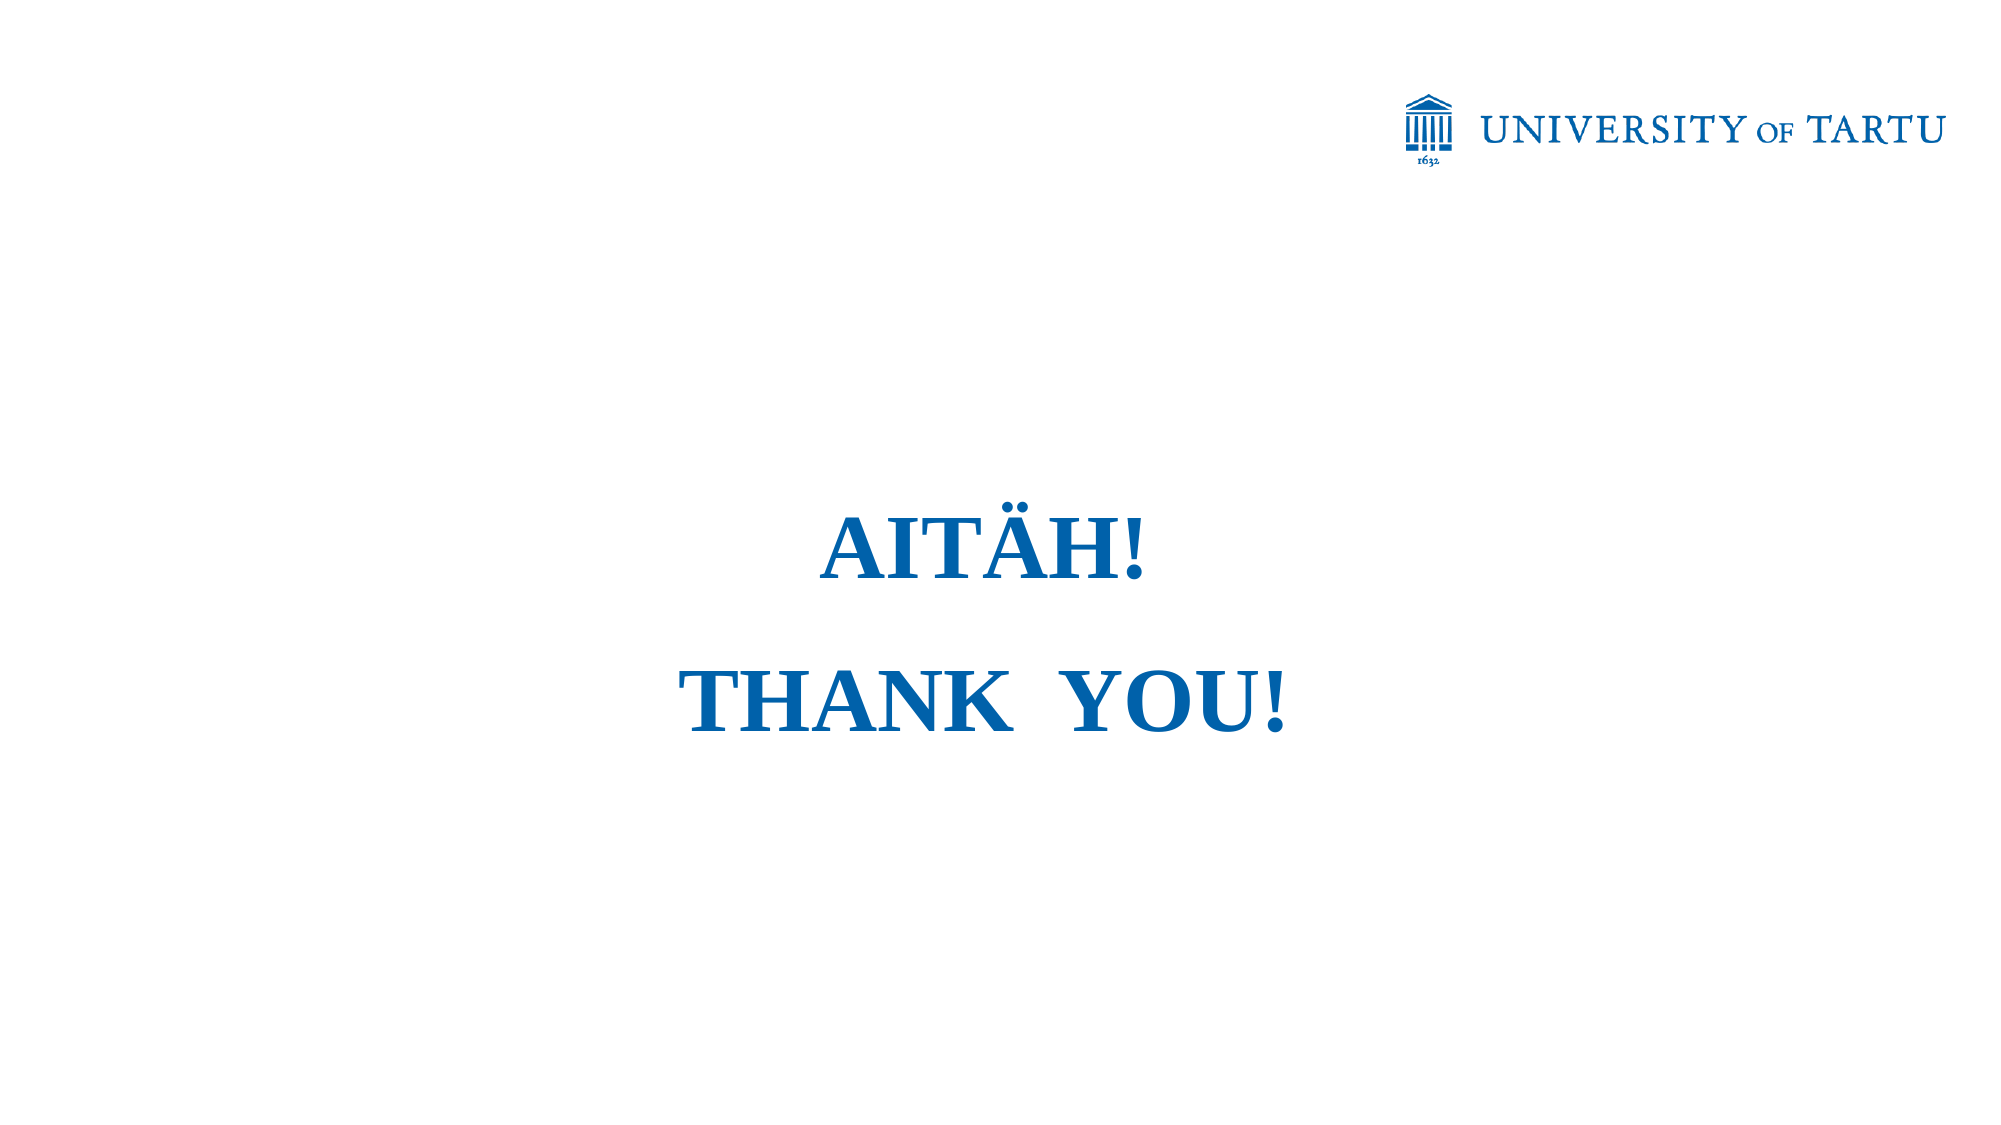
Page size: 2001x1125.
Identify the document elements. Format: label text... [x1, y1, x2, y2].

list AITÄH! THANK YOU! [388, 228, 1583, 898]
picture [1403, 94, 1947, 167]
